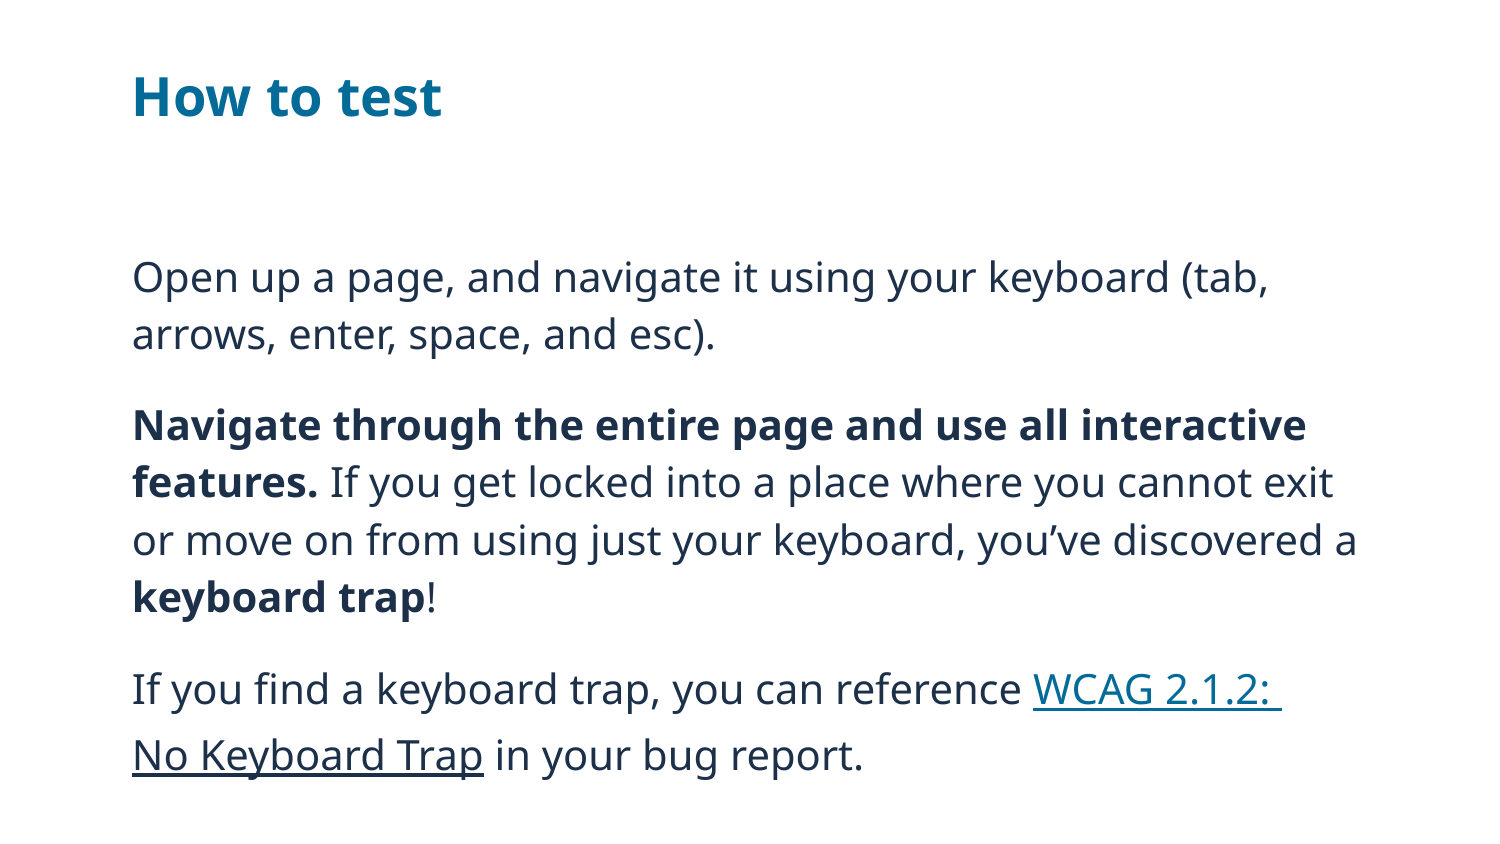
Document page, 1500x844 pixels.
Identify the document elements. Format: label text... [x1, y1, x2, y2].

title How to test [116, 47, 1329, 186]
list Open up a page, and navigate it using your keyboard (tab, arrows, enter, space, and esc). Navigate through the entire page and use all interactive features. If you get locked into a place where you cannot exit or move on from using just your keyboard, you’ve discovered a keyboard trap! If you find a keyboard trap, you can reference WCAG 2.1.2: No Keyboard Trap in your bug report. [116, 227, 1397, 789]
